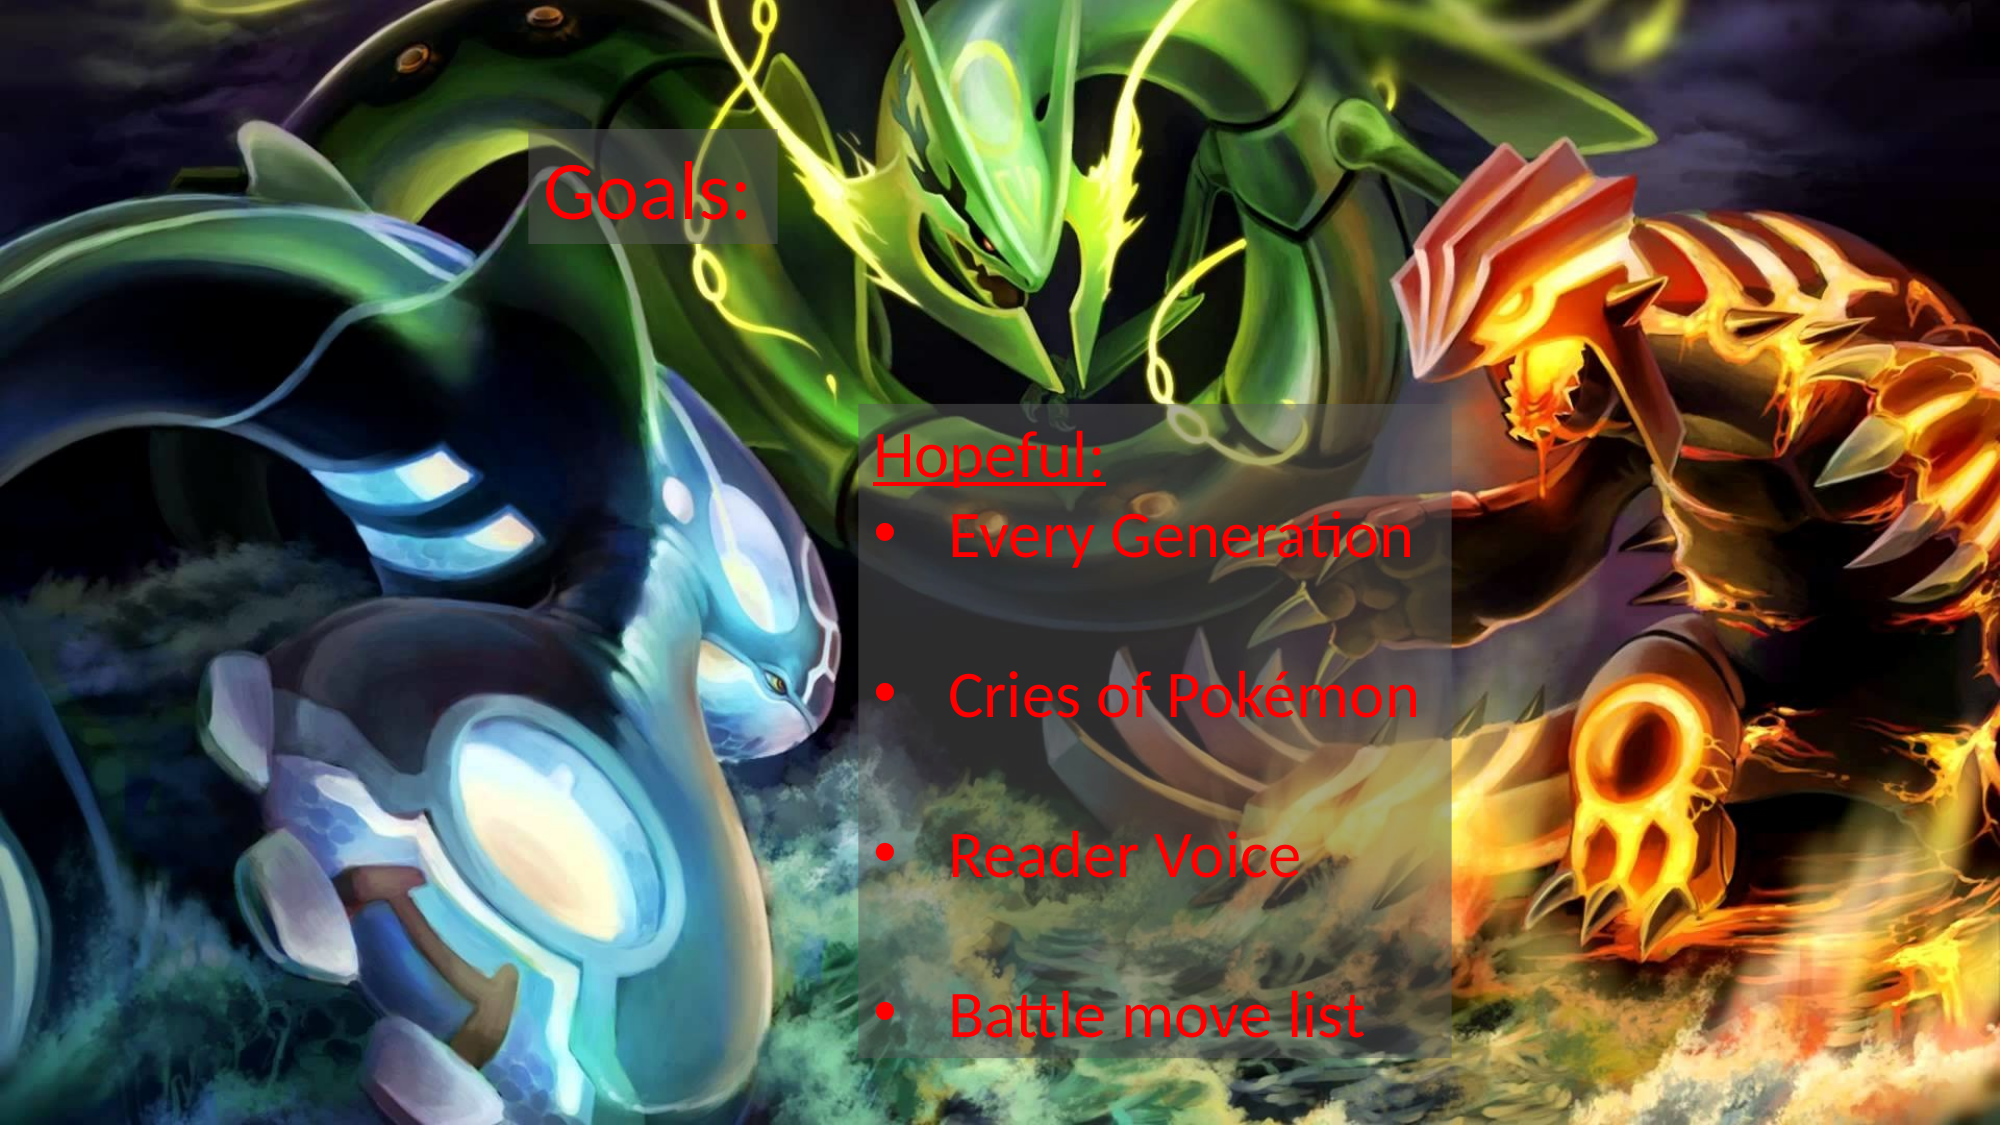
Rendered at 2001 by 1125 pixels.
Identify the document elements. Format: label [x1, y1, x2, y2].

list [0, 0, 2000, 1125]
